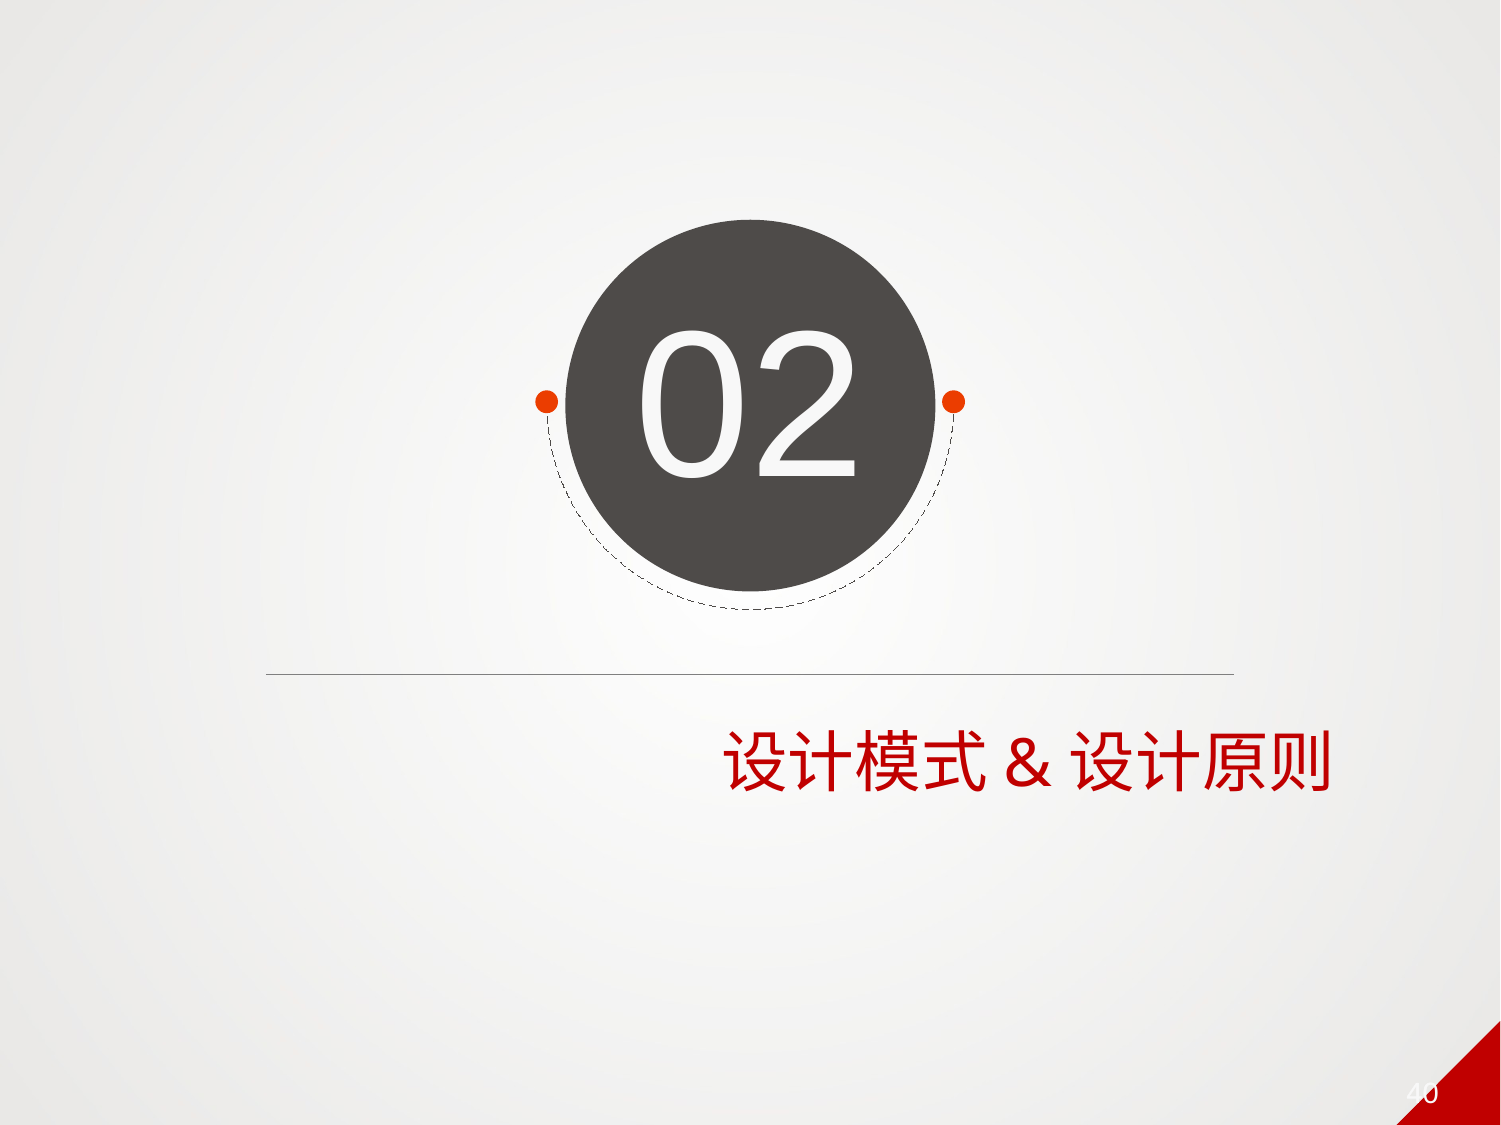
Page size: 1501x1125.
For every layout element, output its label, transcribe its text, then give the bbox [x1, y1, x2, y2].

text_box [547, 403, 954, 610]
text_box [535, 390, 559, 414]
text_box [634, 219, 867, 261]
picture [1410, 1087, 1416, 1096]
text_box 02 [619, 261, 881, 526]
text_box 设计模式&设计原则 [706, 712, 1351, 808]
text_box [565, 274, 619, 405]
picture [1426, 1085, 1433, 1094]
text_box [881, 274, 936, 404]
text_box [942, 390, 966, 414]
picture [0, 0, 1501, 1125]
